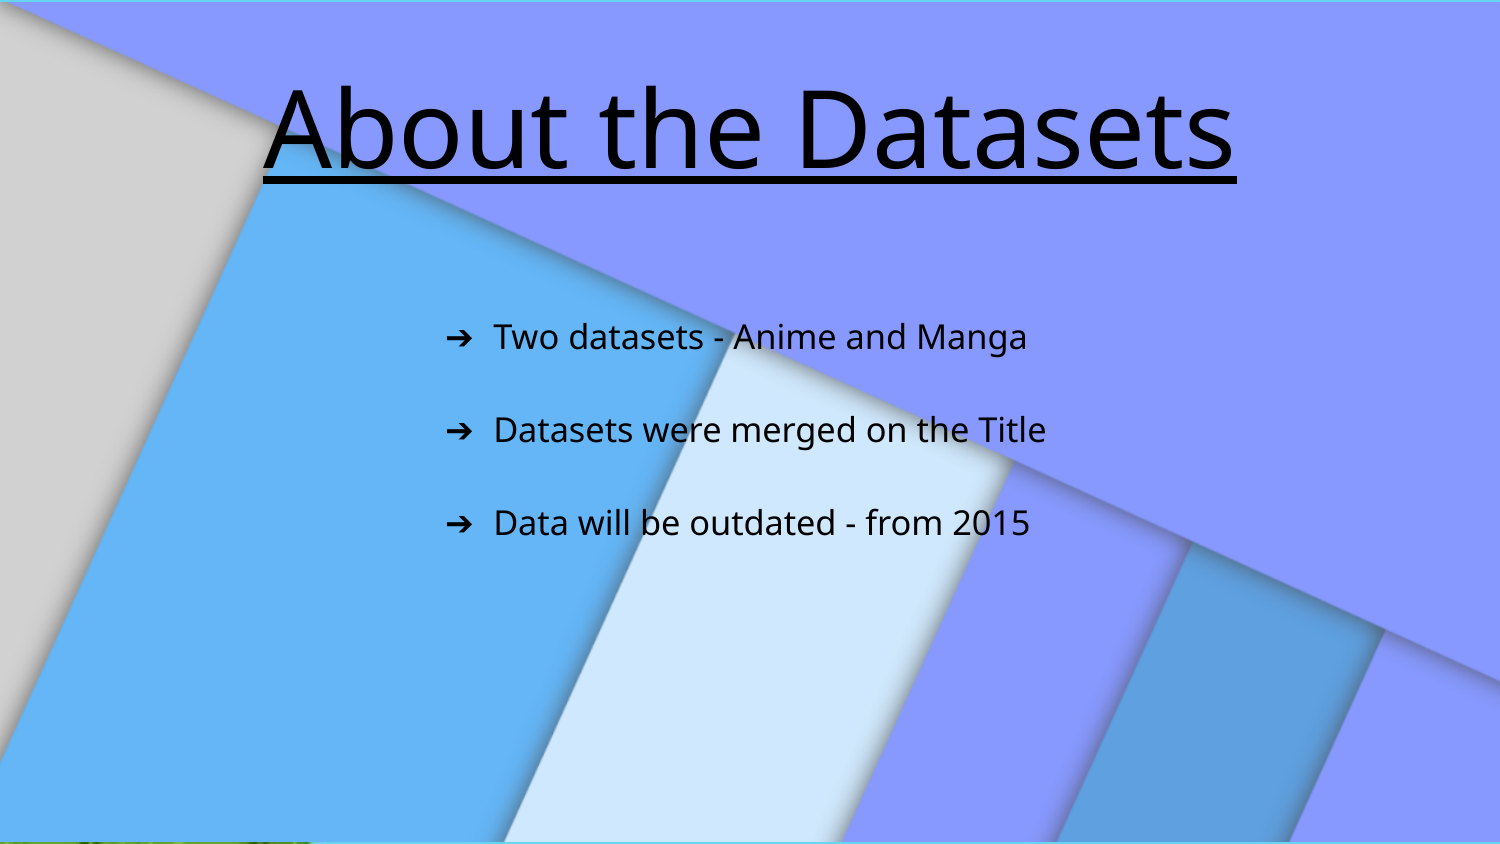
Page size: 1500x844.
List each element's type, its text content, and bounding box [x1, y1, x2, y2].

picture [0, 0, 1500, 844]
title About the Datasets [51, 25, 1449, 216]
subtitle Two datasets - Anime and Manga Datasets were merged on the Title Data will be outdated - from 2015 [416, 251, 1084, 580]
